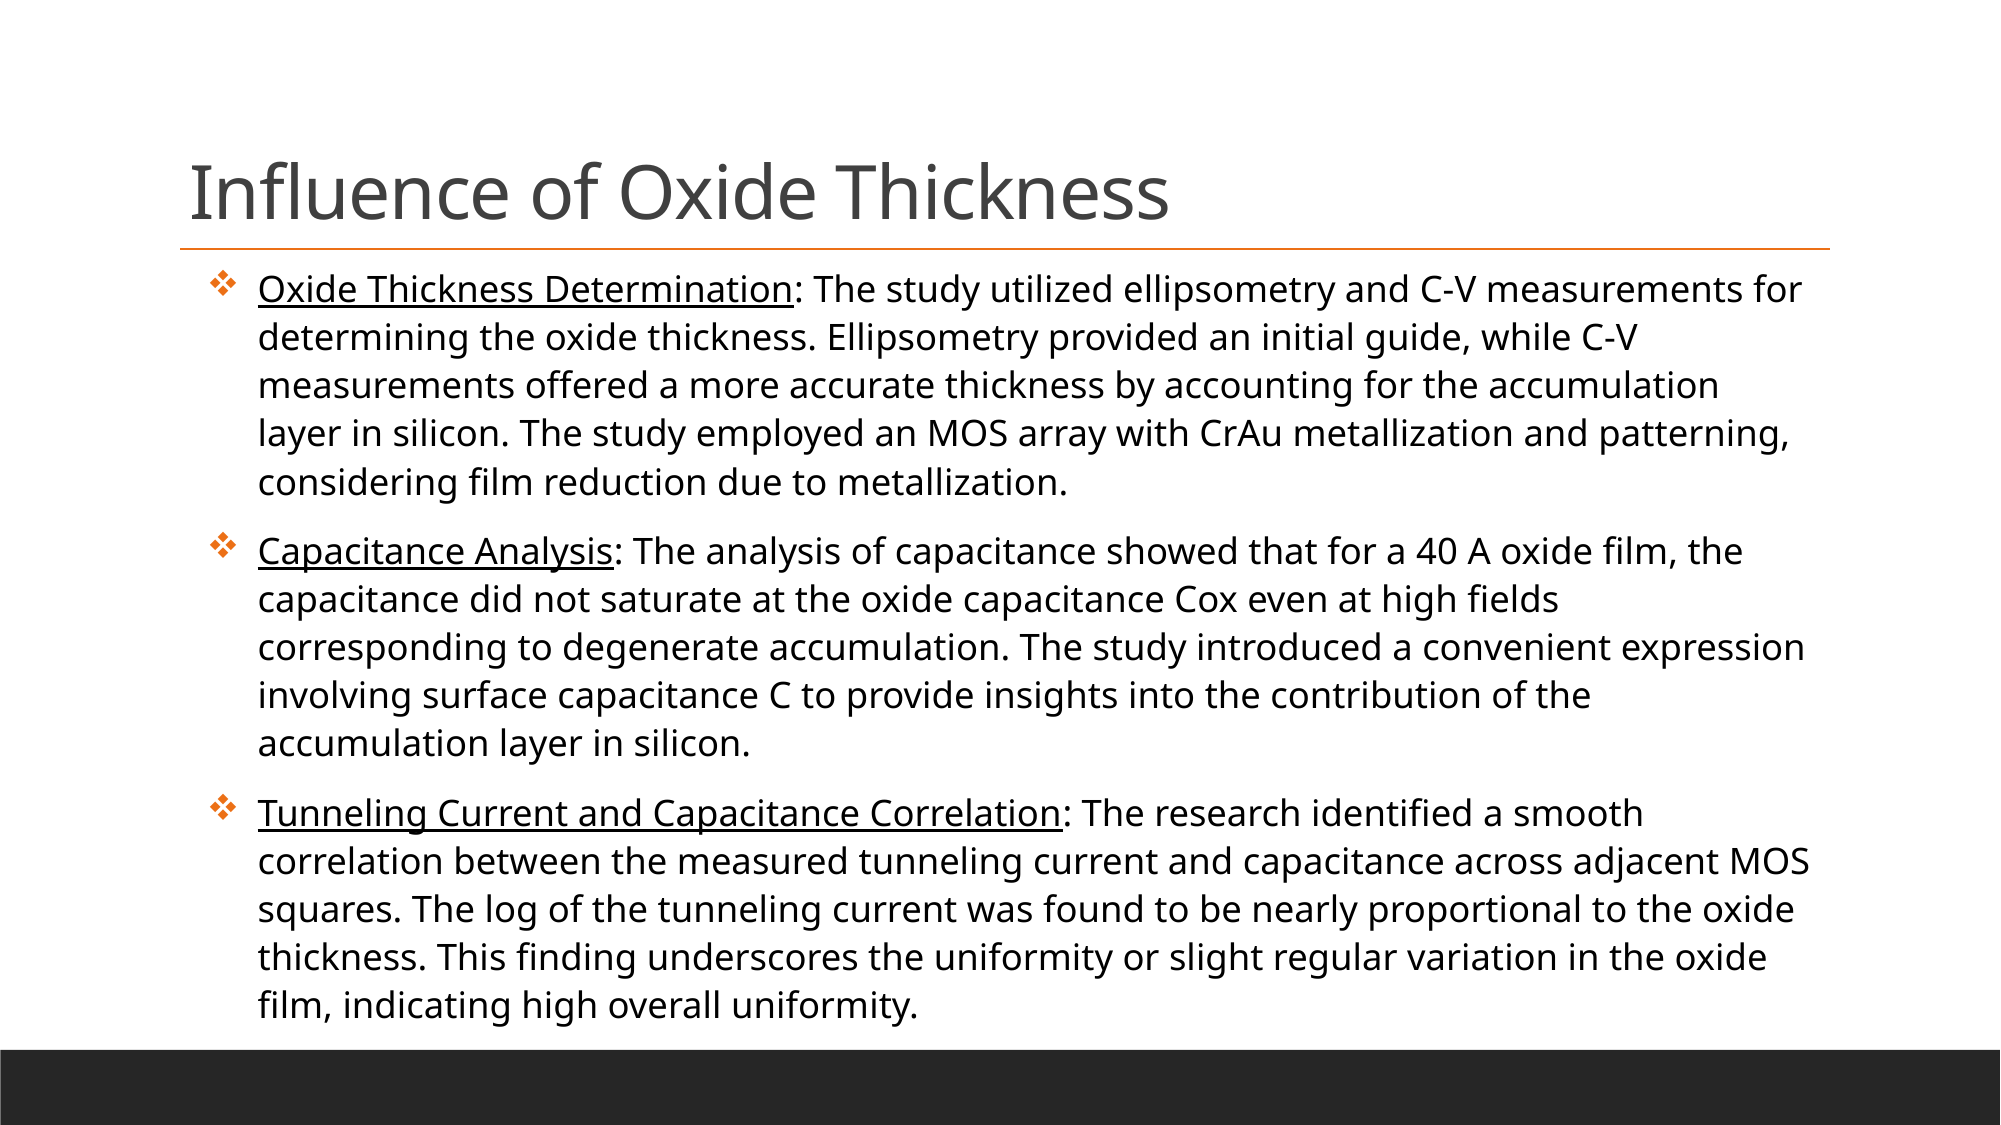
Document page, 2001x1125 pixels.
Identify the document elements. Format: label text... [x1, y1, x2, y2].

text_box Influence of Oxide Thickness [174, 147, 1825, 249]
text_box Oxide Thickness Determination: The study utilized ellipsometry and C-V measurements for determining the oxide thickness. Ellipsometry provided an initial guide, while C-V measurements offered a more accurate thickness by accounting for the accumulation layer in silicon. The study employed an MOS array with CrAu metallization and patterning, considering film reduction due to metallization. Capacitance Analysis: The analysis of capacitance showed that for a 40 A oxide film, the capacitance did not saturate at the oxide capacitance Cox even at high fields corresponding to degenerate accumulation. The study introduced a convenient expression involving surface capacitance C to provide insights into the contribution of the accumulation layer in silicon. Tunneling Current and Capacitance Correlation: The research identified a smooth correlation between the measured tunneling current and capacitance across adjacent MOS squares. The log of the tunneling current was found to be nearly proportional to the oxide thickness. This finding underscores the uniformity or slight regular variation in the oxide film, indicating high overall uniformity. [179, 255, 1830, 1036]
